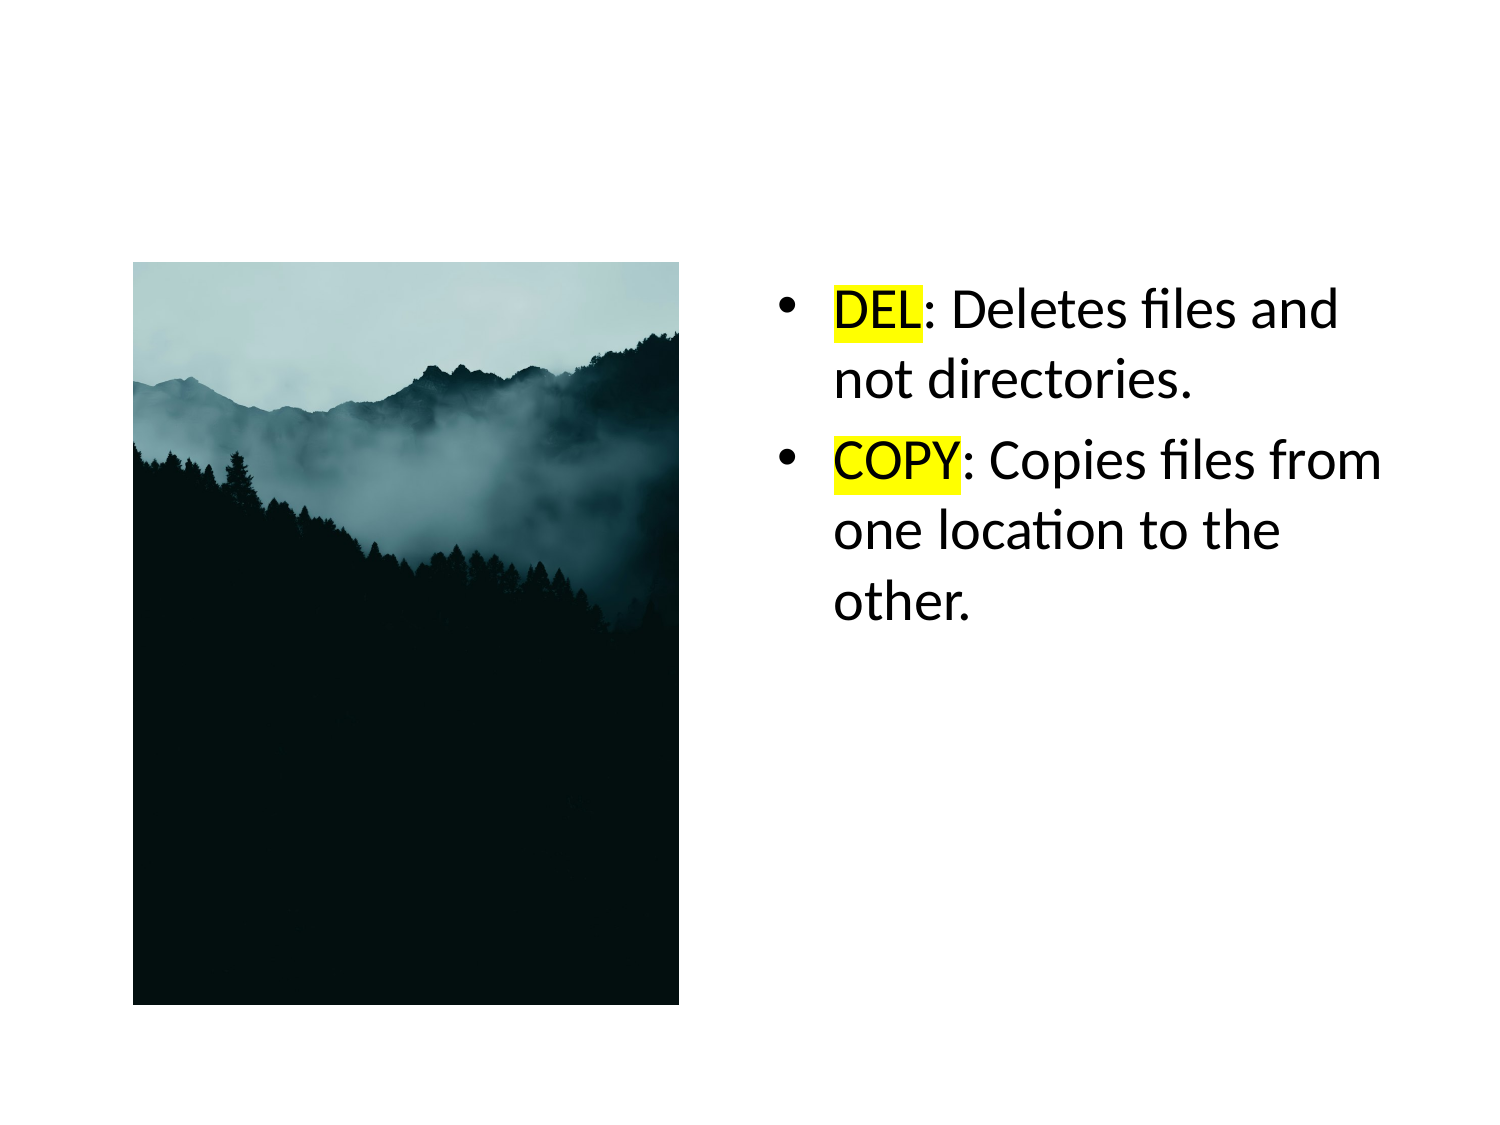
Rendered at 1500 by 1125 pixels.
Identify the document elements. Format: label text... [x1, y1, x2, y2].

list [133, 262, 679, 1006]
list DEL: Deletes files and not directories. COPY: Copies files from one location to the other. [762, 262, 1425, 1005]
